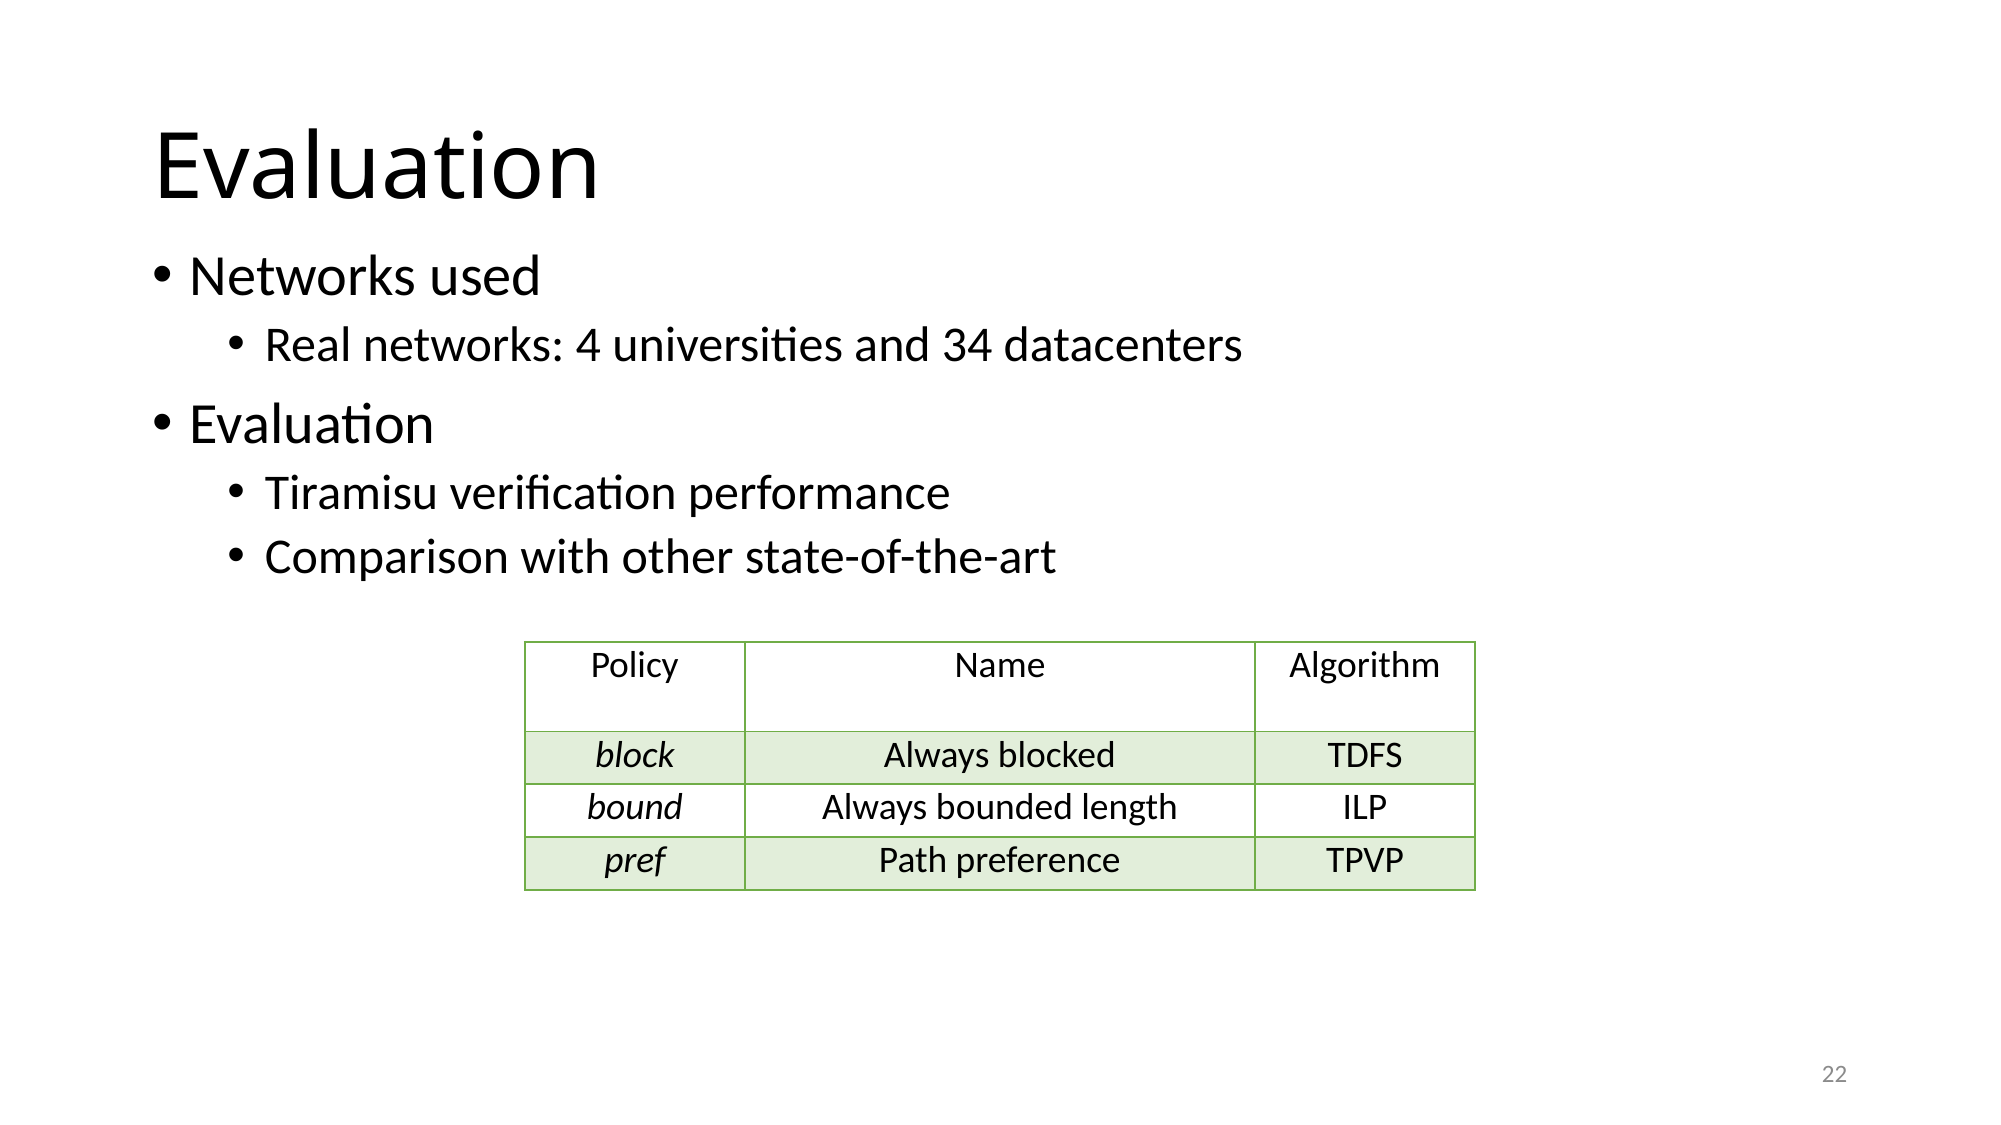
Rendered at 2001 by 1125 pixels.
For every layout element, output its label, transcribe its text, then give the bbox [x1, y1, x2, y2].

table_cell Path preference [746, 838, 1254, 889]
table_header Policy [526, 643, 744, 731]
table_cell TPVP [1256, 838, 1474, 889]
table_cell block [526, 732, 744, 783]
table_cell bound [526, 785, 744, 836]
table_cell Always blocked [746, 732, 1254, 783]
table_cell pref [526, 838, 744, 889]
slide_number 22 [1412, 1042, 1863, 1103]
table_cell Always bounded length [746, 785, 1254, 836]
table_header Algorithm [1256, 643, 1474, 731]
title Evaluation [137, 59, 1863, 278]
table_cell TDFS [1256, 732, 1474, 783]
table_header Name [746, 643, 1254, 731]
table_cell ILP [1256, 785, 1474, 836]
list Networks used Real networks: 4 universities and 34 datacenters Evaluation Tiramisu verification performance Comparison with other state-of-the-art [137, 237, 1808, 915]
